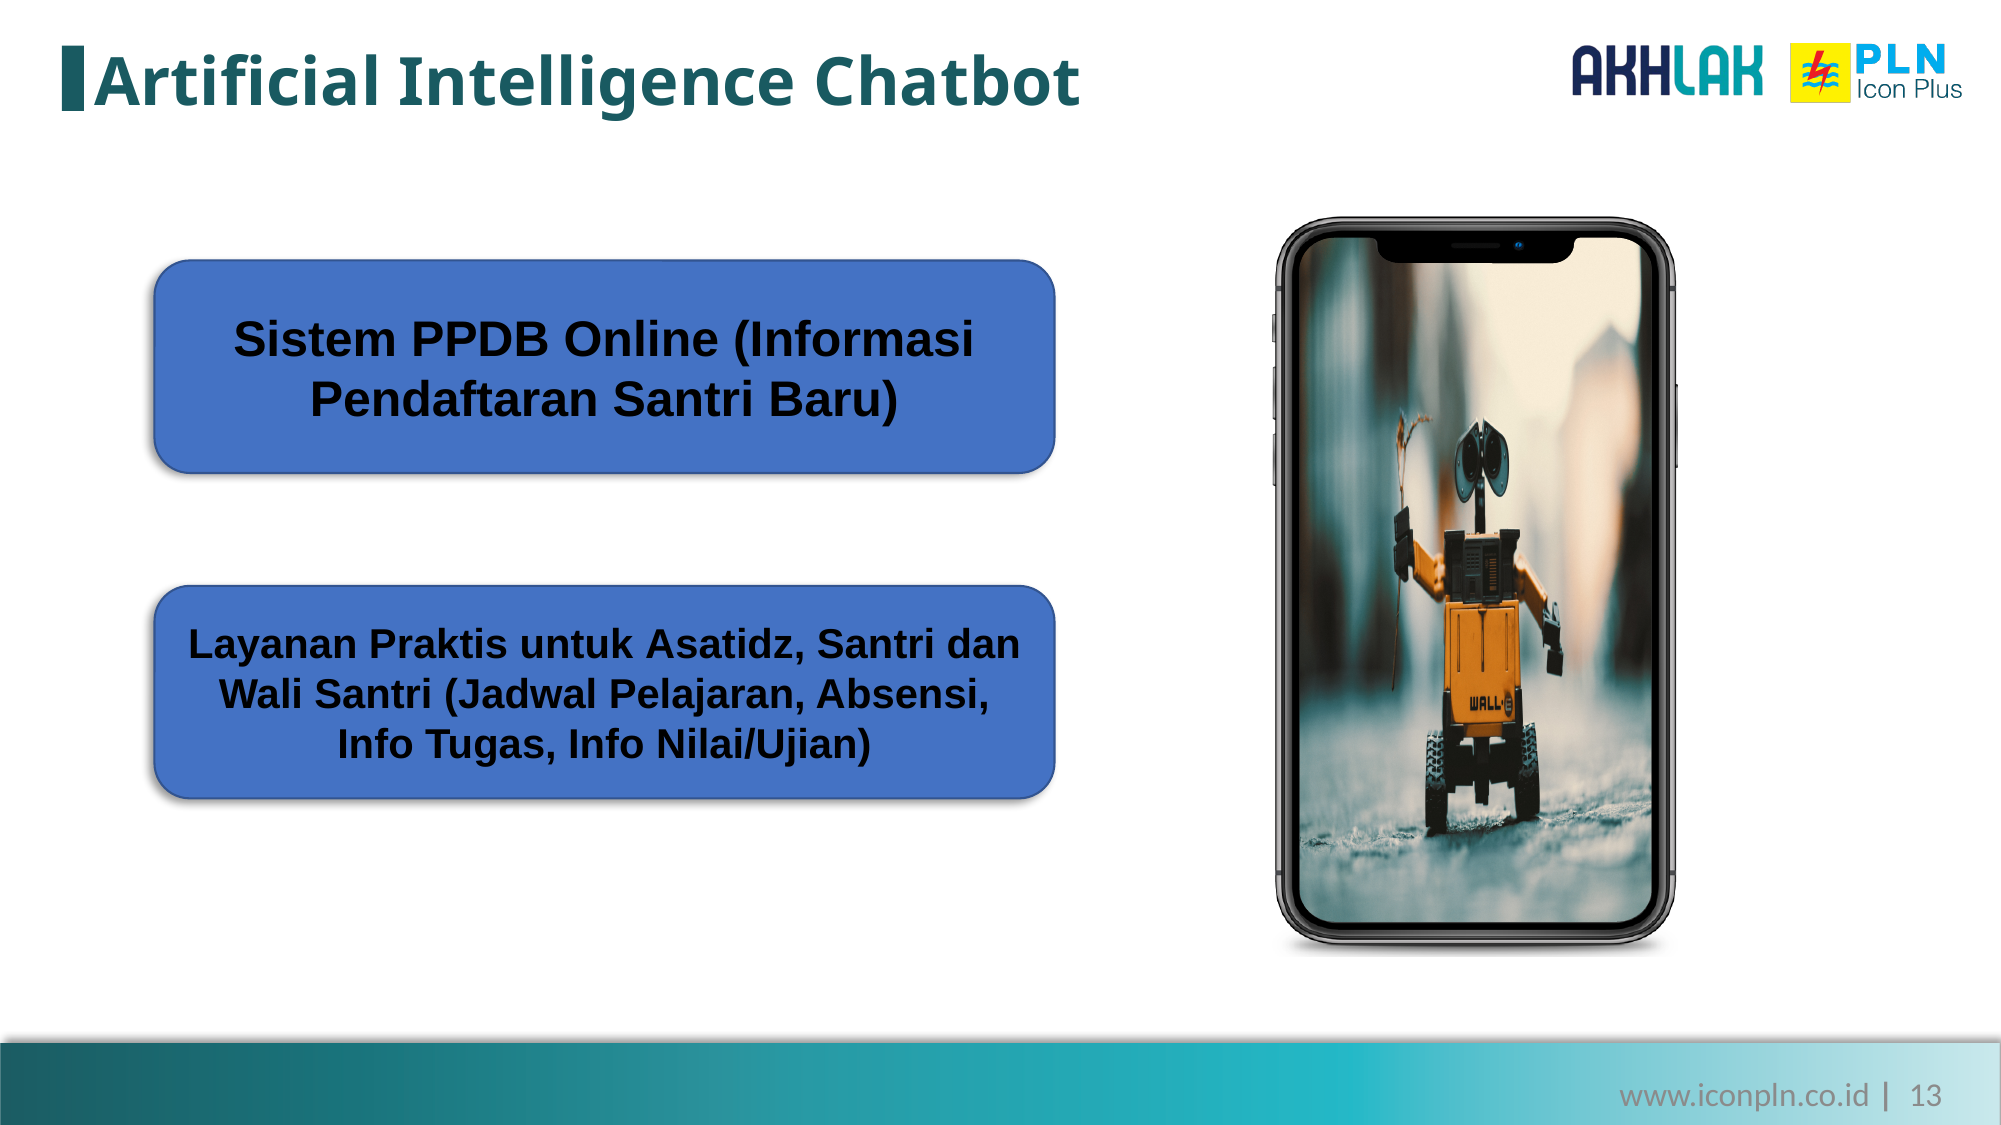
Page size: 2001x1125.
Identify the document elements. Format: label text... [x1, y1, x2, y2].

picture [1560, 6, 1775, 128]
text_box Layanan Praktis untuk Asatidz, Santri dan Wali Santri (Jadwal Pelajaran, Absensi, Info Tugas, Info Nilai/Ujian) [153, 584, 1056, 800]
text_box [1272, 216, 1679, 957]
text_box Sistem PPDB Online (Informasi Pendaftaran Santri Baru) [153, 259, 1056, 475]
slide_number www.iconpln.co.id | 13 [1507, 1063, 1958, 1123]
picture [1776, 37, 1976, 109]
text_box Artificial Intelligence Chatbot [79, 40, 1098, 128]
picture [0, 1043, 2000, 1125]
